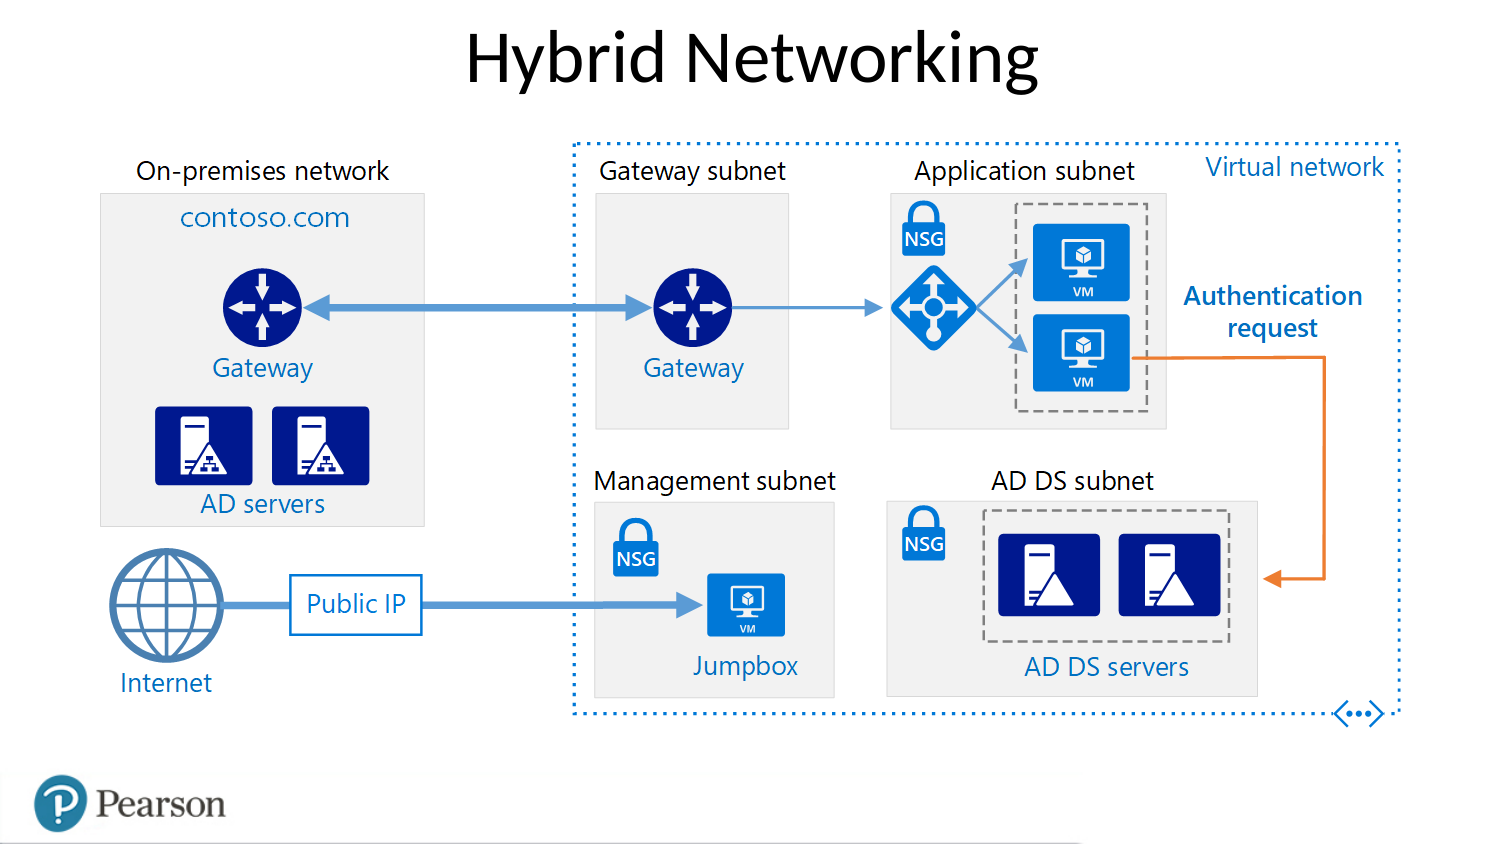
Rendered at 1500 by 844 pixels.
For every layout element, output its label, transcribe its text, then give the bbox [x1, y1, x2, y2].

title Hybrid Networking [133, 0, 1372, 92]
picture [0, 0, 1500, 844]
